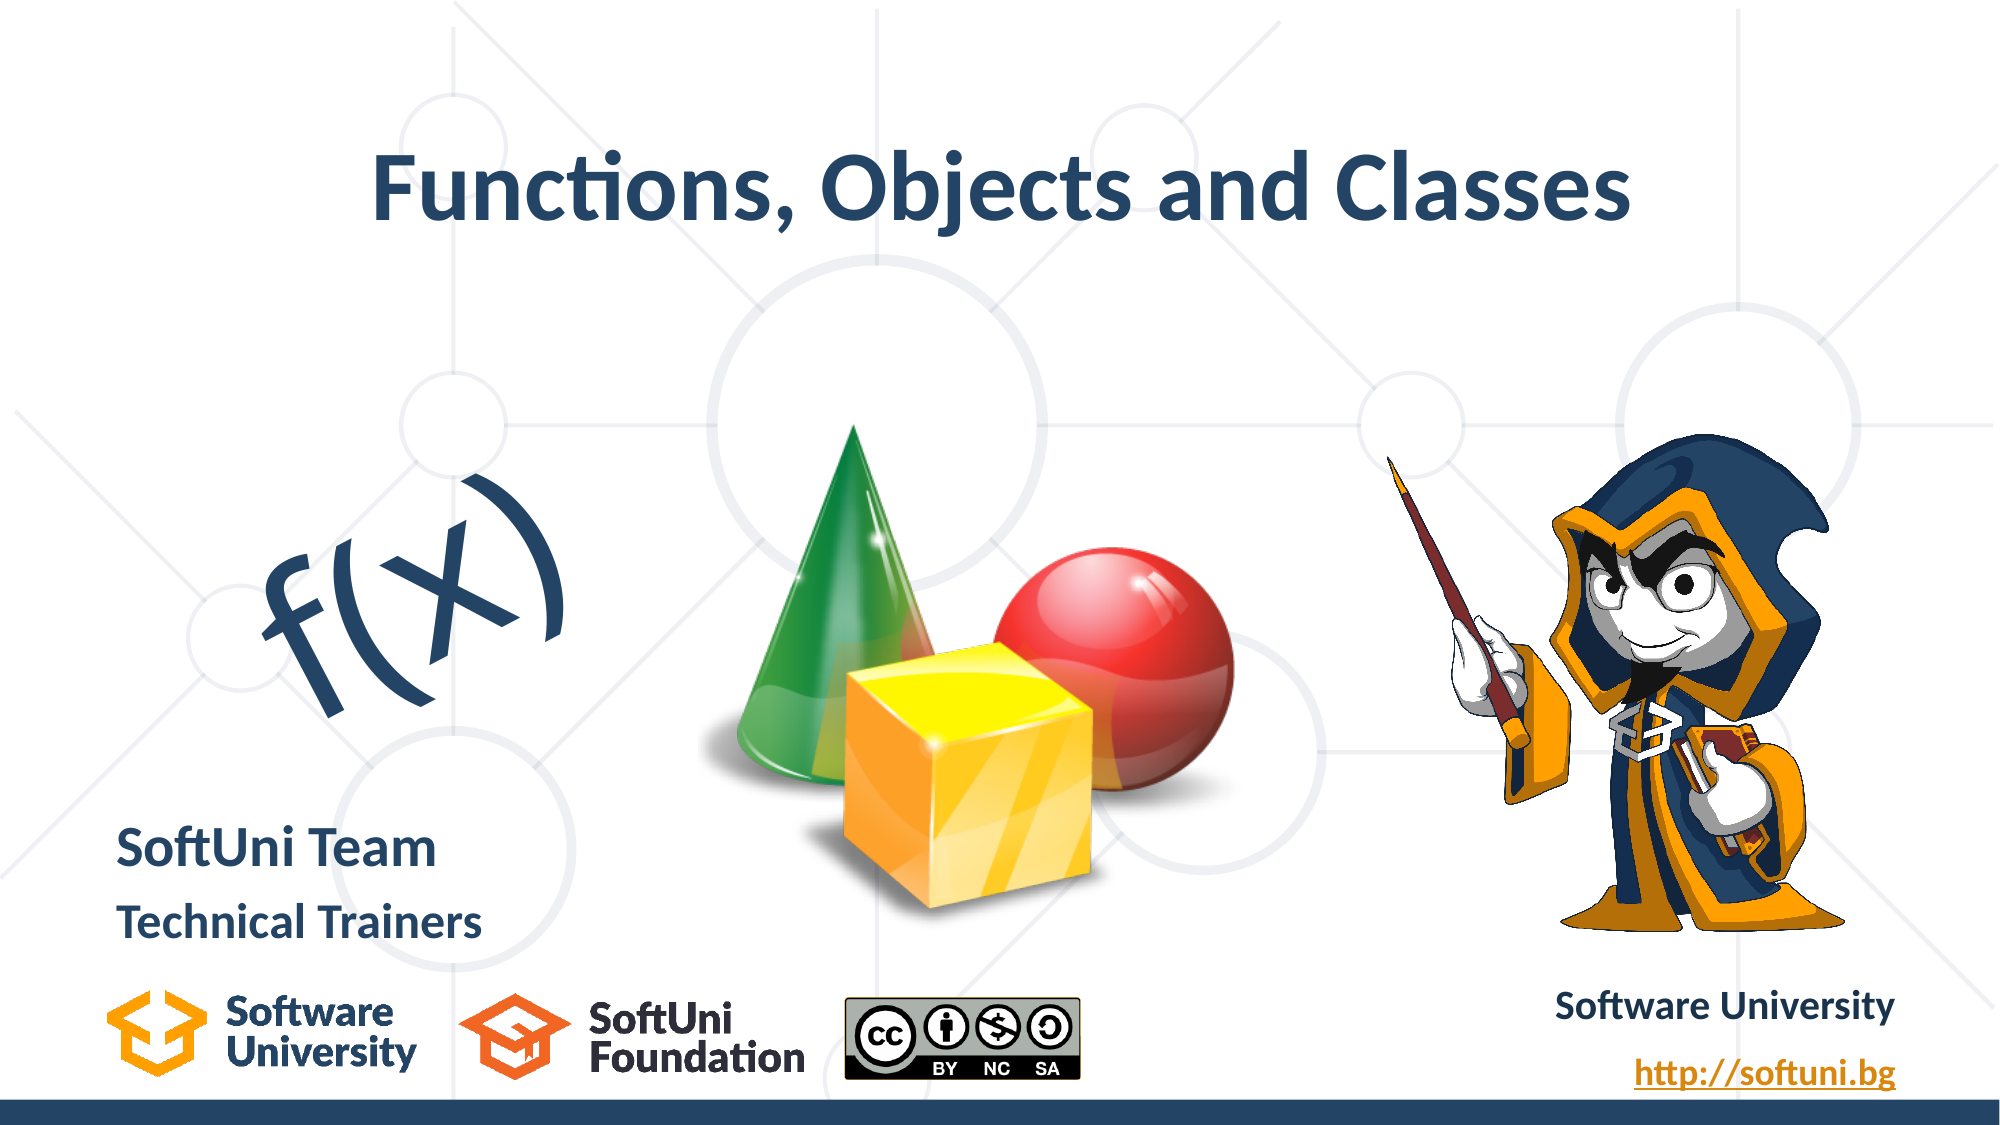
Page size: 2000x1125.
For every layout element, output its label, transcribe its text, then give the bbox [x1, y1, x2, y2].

list Software University [1417, 970, 1902, 1034]
list http://softuni.bg [1417, 1040, 1902, 1098]
picture [107, 990, 211, 1077]
list Technical Trainers [110, 880, 595, 954]
picture [221, 990, 417, 1077]
picture [1369, 389, 1890, 953]
text_box f(x) [194, 388, 616, 781]
picture [698, 406, 1243, 951]
list SoftUni Team [110, 800, 595, 880]
picture [458, 993, 804, 1080]
title Functions, Objects and Classes [103, 107, 1902, 253]
picture [845, 997, 1081, 1079]
